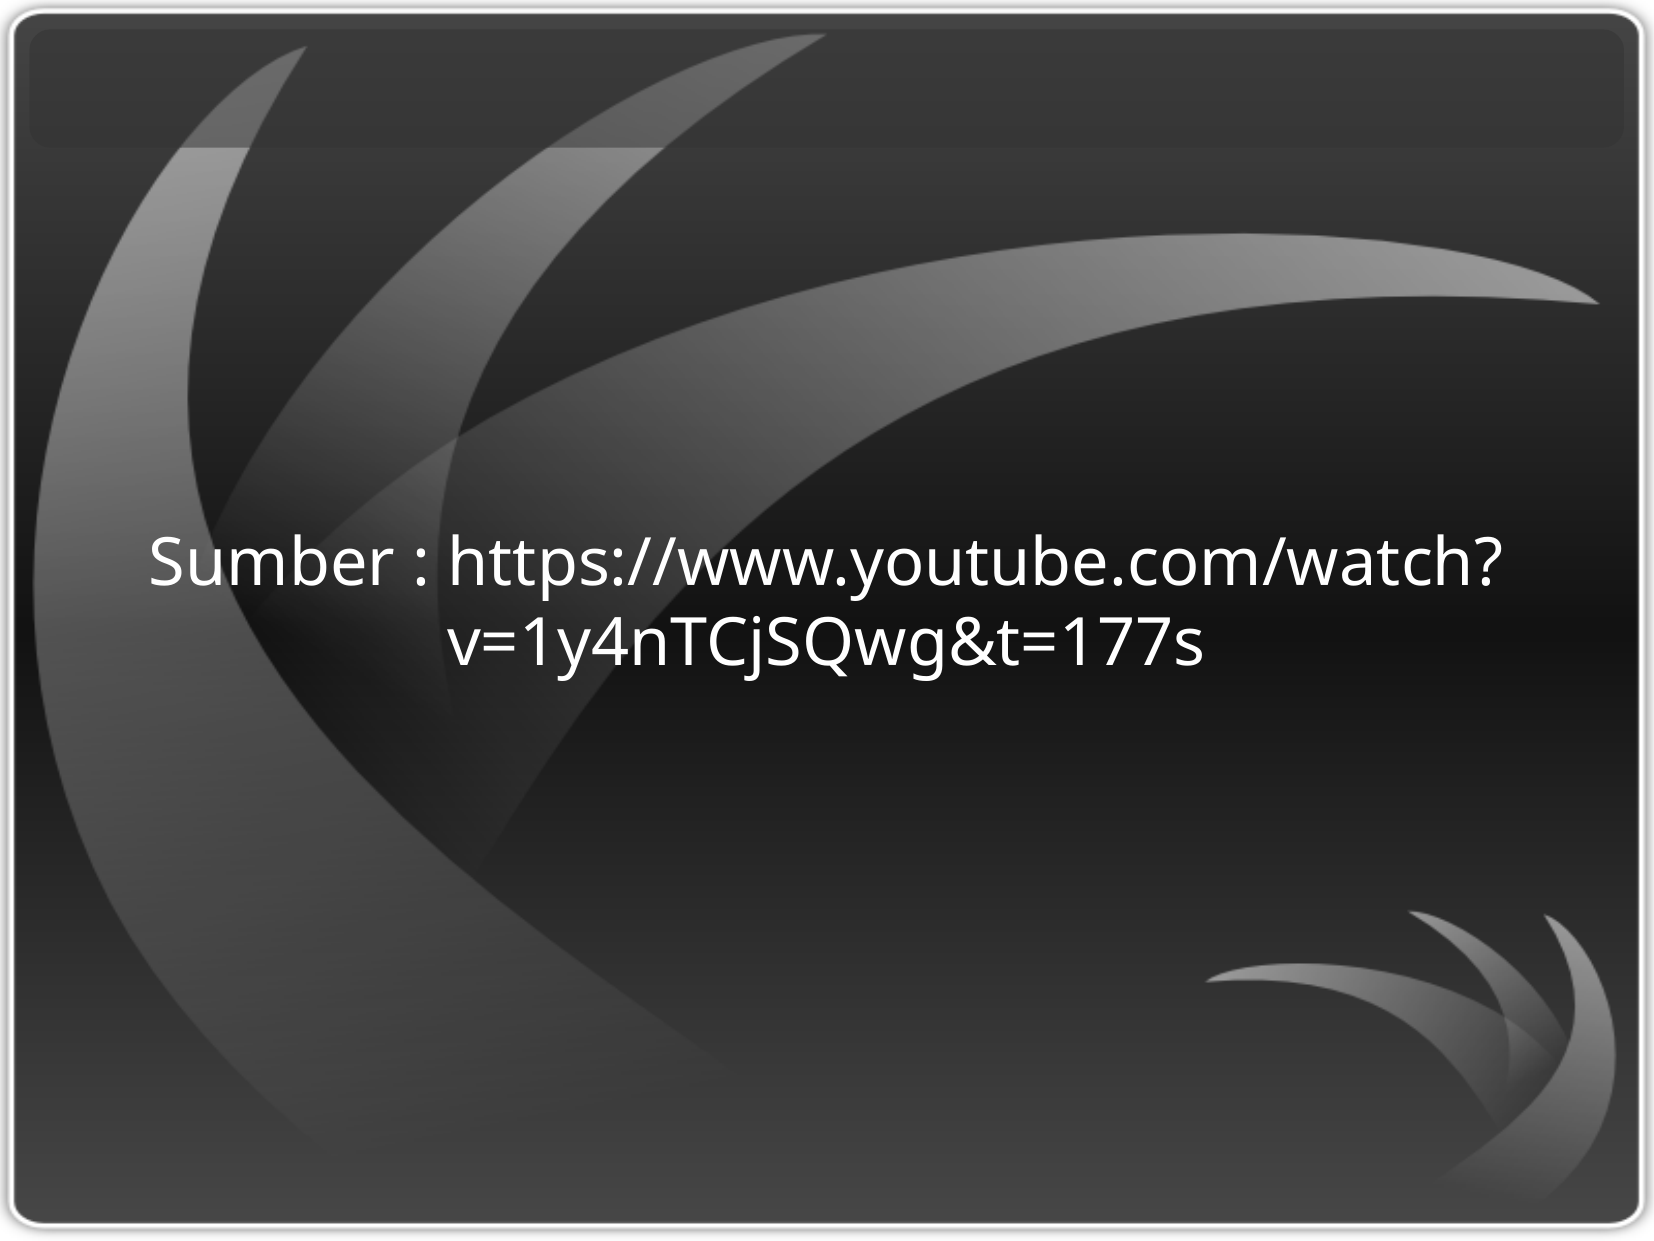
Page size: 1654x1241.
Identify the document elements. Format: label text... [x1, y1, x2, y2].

text_box Sumber : https://www.youtube.com/watch?v=1y4nTCjSQwg&t=177s [29, 324, 1624, 873]
picture [0, 0, 1654, 1241]
